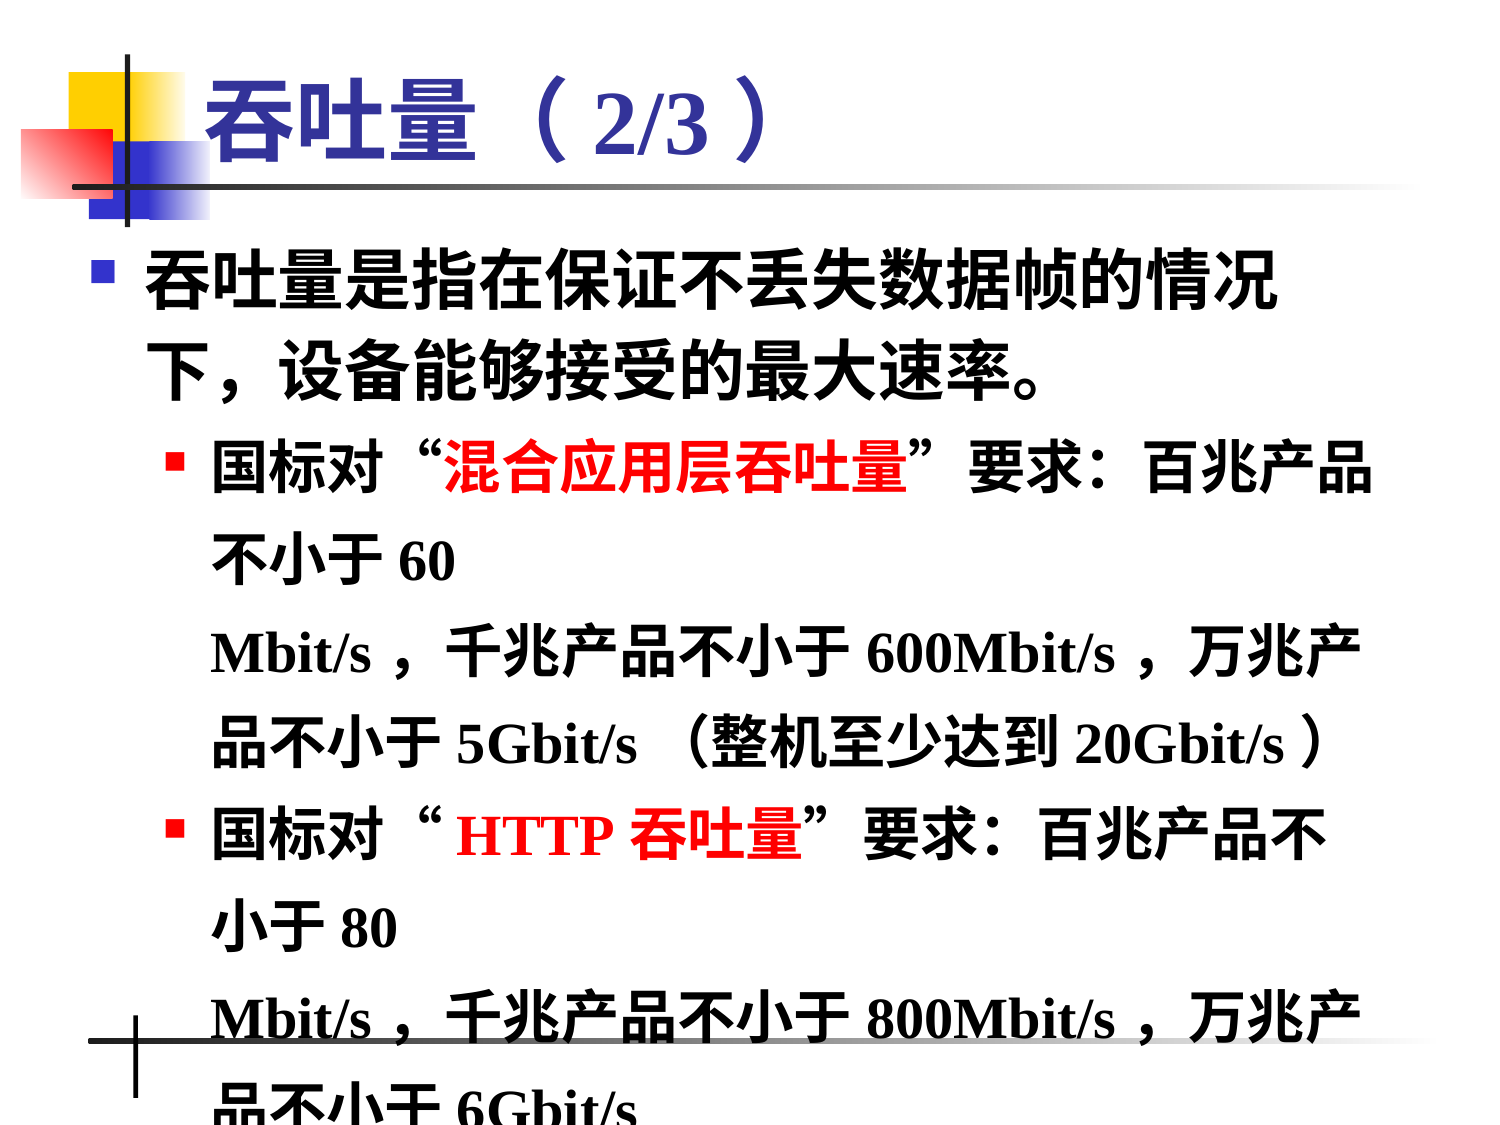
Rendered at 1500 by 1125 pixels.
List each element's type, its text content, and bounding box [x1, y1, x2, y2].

title 吞吐量（2/3） [188, 23, 1468, 181]
list 吞吐量是指在保证不丢失数据帧的情况下，设备能够接受的最大速率。 国标对“混合应用层吞吐量”要求：百兆产品不小于60 Mbit/s，千兆产品不小于600Mbit/s，万兆产品不小于5Gbit/s（整机至少达到20Gbit/s） 国标对“HTTP吞吐量”要求：百兆产品不小于80 Mbit/s，千兆产品不小于800Mbit/s，万兆产品不小于6Gbit/s [72, 217, 1402, 1041]
